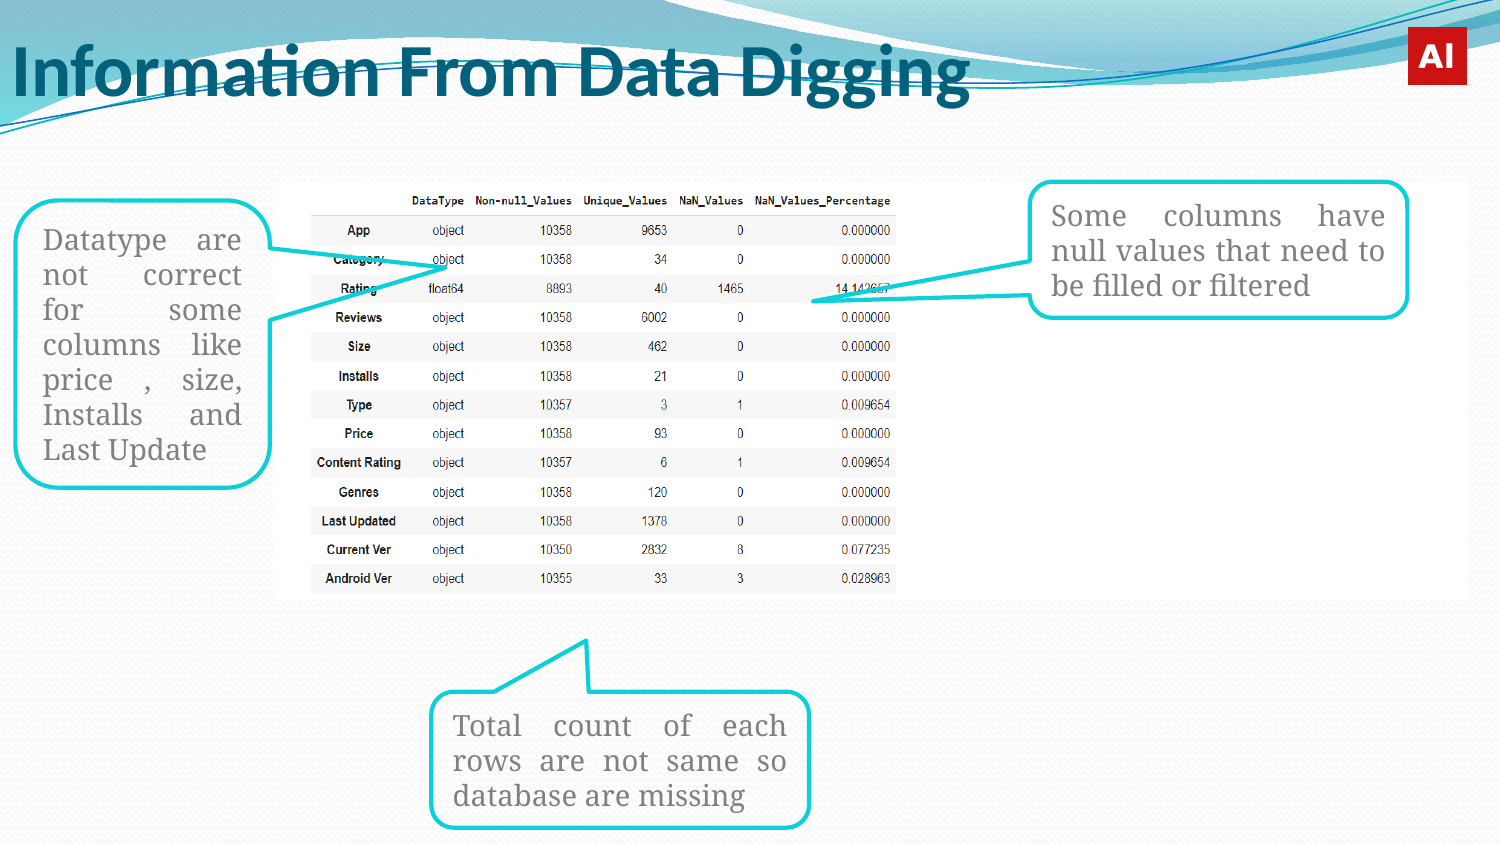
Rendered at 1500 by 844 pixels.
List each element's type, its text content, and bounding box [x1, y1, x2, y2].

picture [1408, 27, 1467, 86]
text_box Datatype are not correct for some columns like price , size, Installs and Last Update [13, 198, 265, 490]
title Information From Data Digging [11, 17, 1409, 112]
text_box Total count of each rows are not same so database are missing [429, 638, 812, 830]
picture [272, 181, 1470, 601]
text_box 1. Find the Unique value. [1401, 28, 1409, 96]
